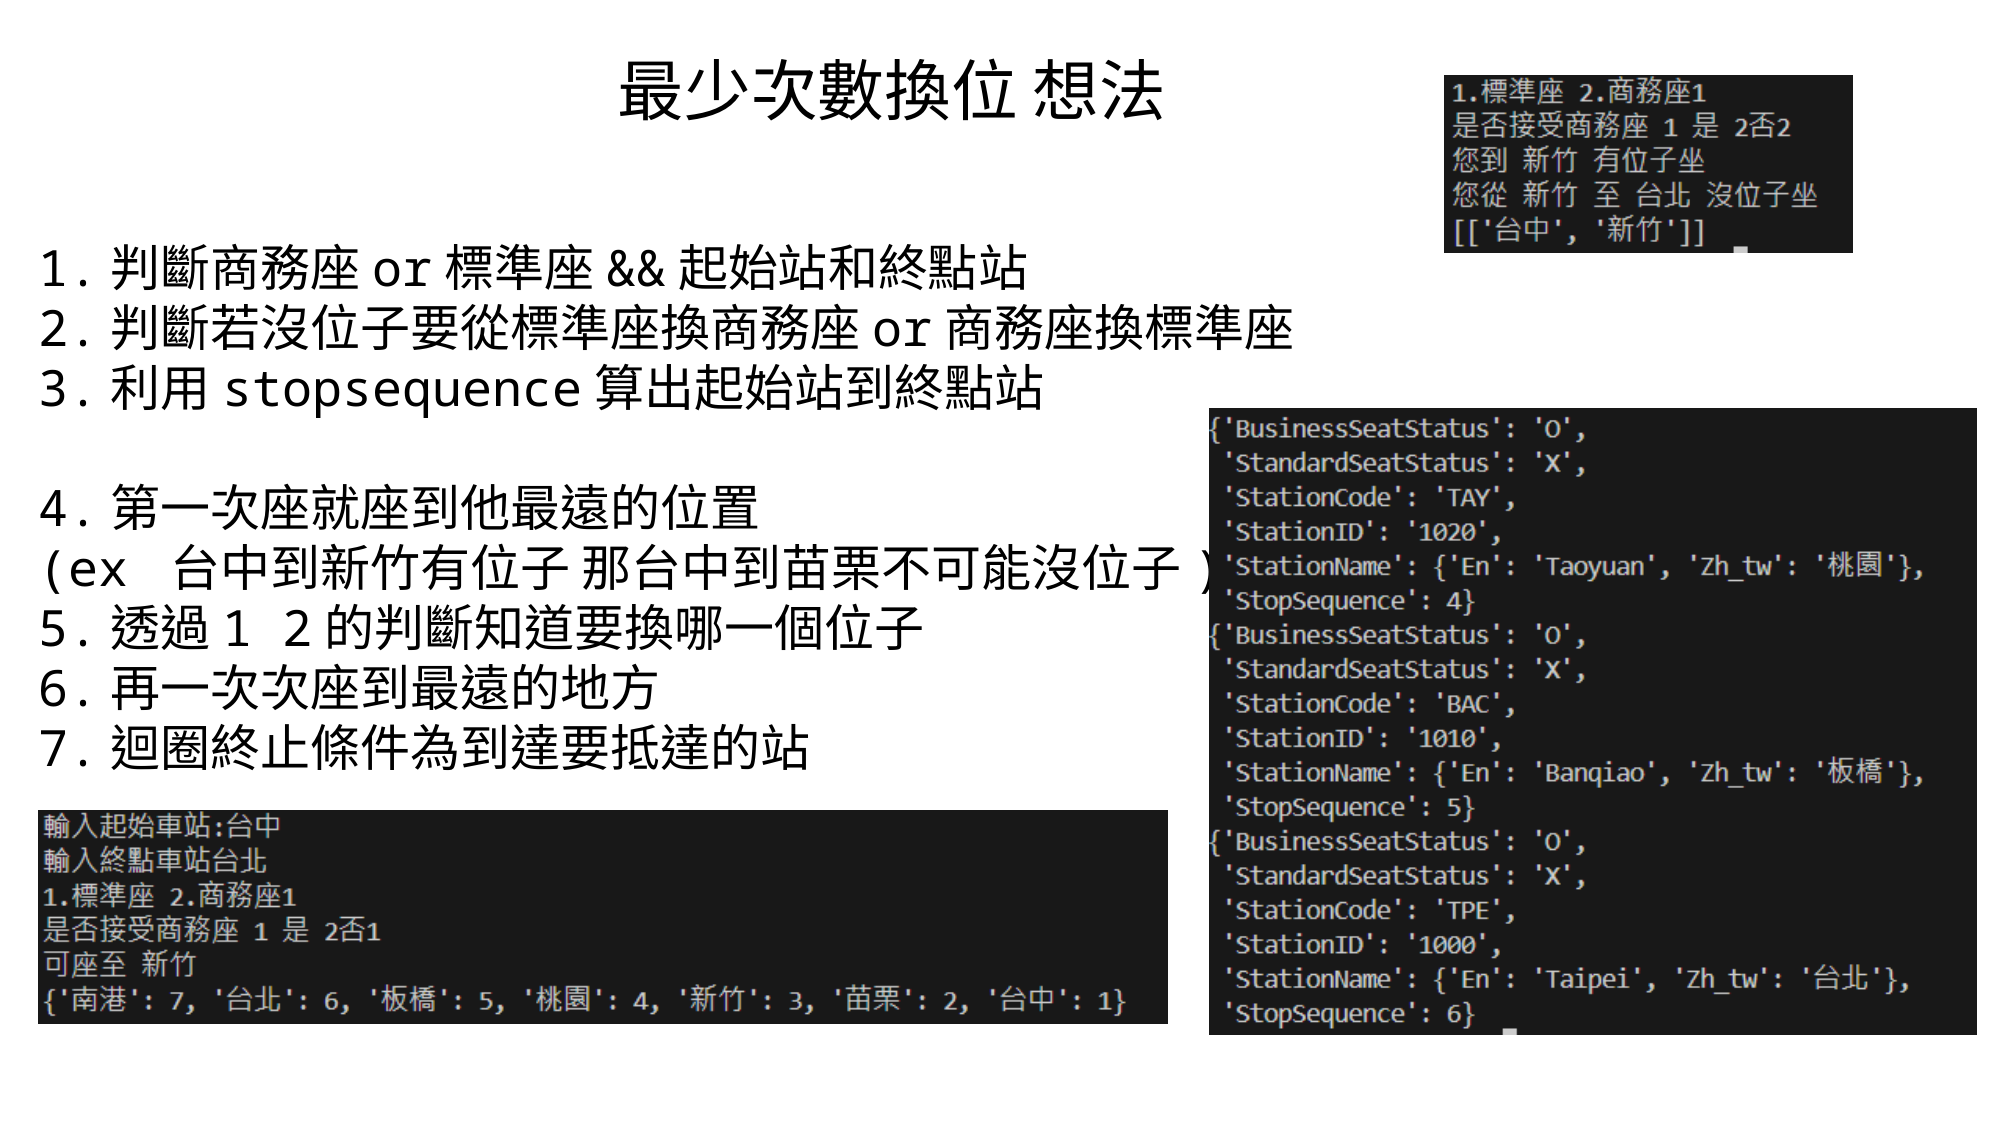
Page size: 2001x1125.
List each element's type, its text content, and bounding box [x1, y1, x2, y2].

text_box 1.判斷商務座or標準座&&起始站和終點站 2.判斷若沒位子要從標準座換商務座or商務座換標準座 3.利用stopsequence算出起始站到終點站 4.第一次座就座到他最遠的位置 (ex 台中到新竹有位子 那台中到苗栗不可能沒位子) 5.透過1 2的判斷知道要換哪一個位子 6.再一次次座到最遠的地方 7.迴圈終止條件為到達要抵達的站 [23, 229, 1536, 889]
picture [37, 810, 1168, 1024]
picture [1209, 408, 1977, 1035]
picture [1444, 75, 1853, 253]
text_box 最少次數換位 想法 [602, 41, 1536, 137]
